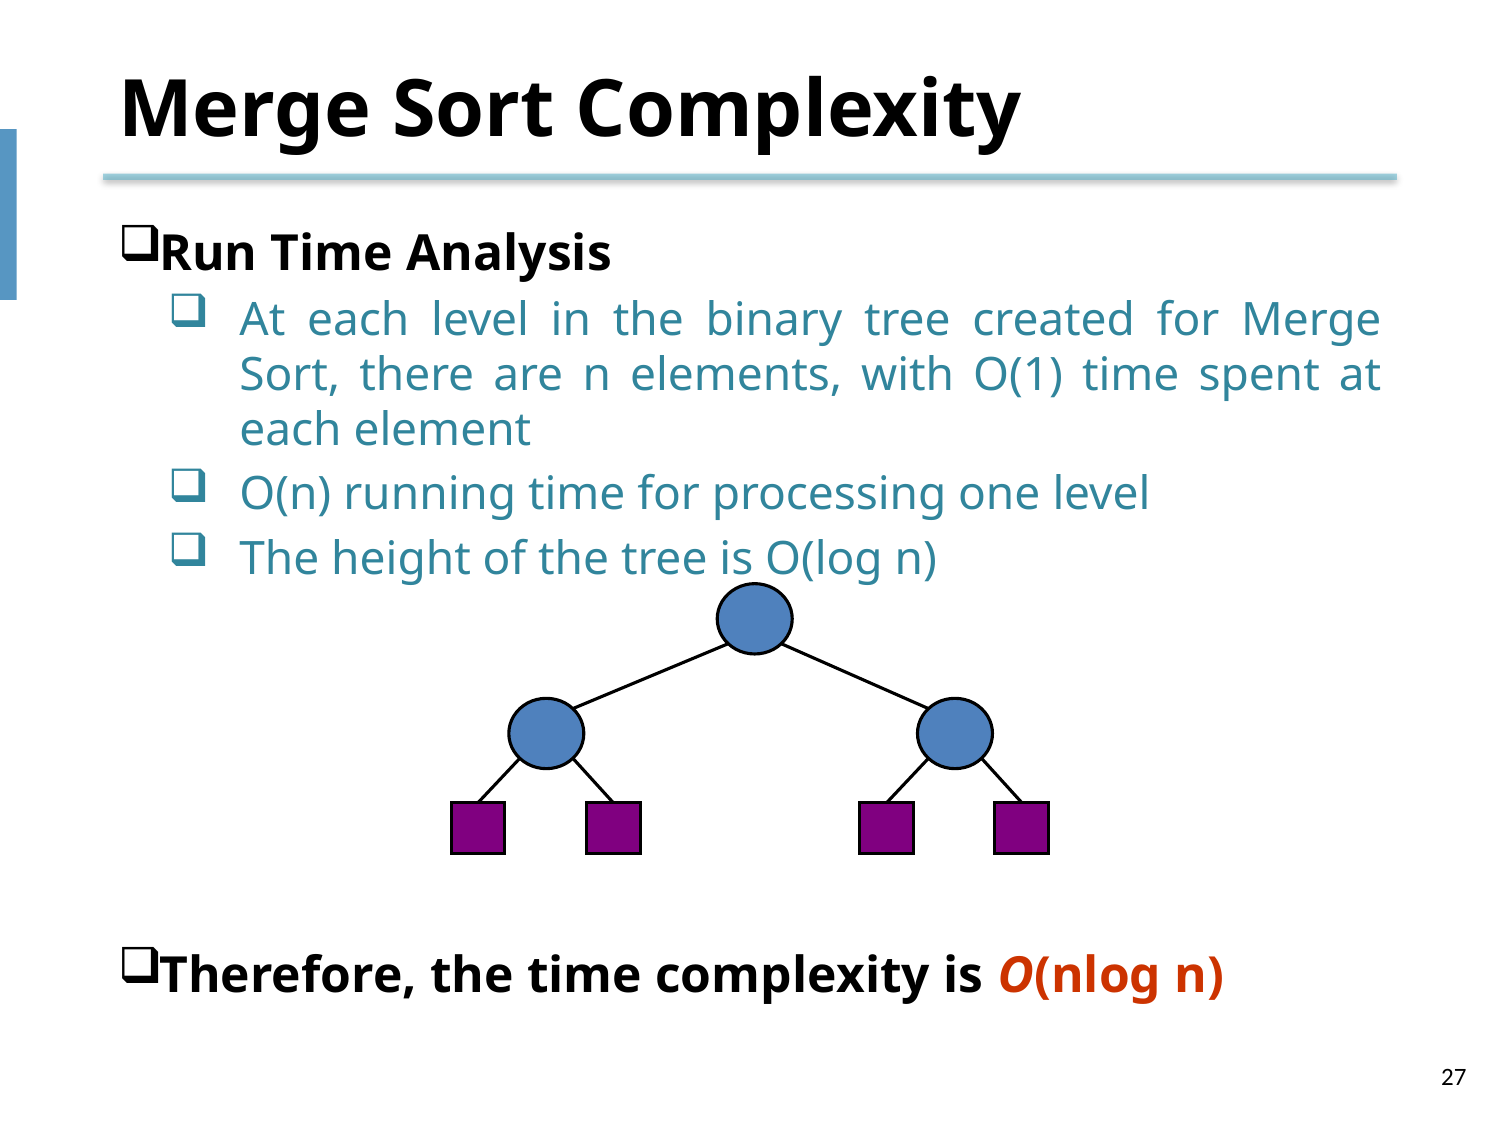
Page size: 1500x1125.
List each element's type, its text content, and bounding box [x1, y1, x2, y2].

list Run Time Analysis At each level in the binary tree created for Merge Sort, there are n elements, with O(1) time spent at each element O(n) running time for processing one level The height of the tree is O(log n) Therefore, the time complexity is O(nlog n) [103, 212, 1397, 1014]
title Merge Sort Complexity [103, 25, 1397, 185]
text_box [450, 583, 1049, 854]
slide_number 27 [1131, 1045, 1482, 1106]
